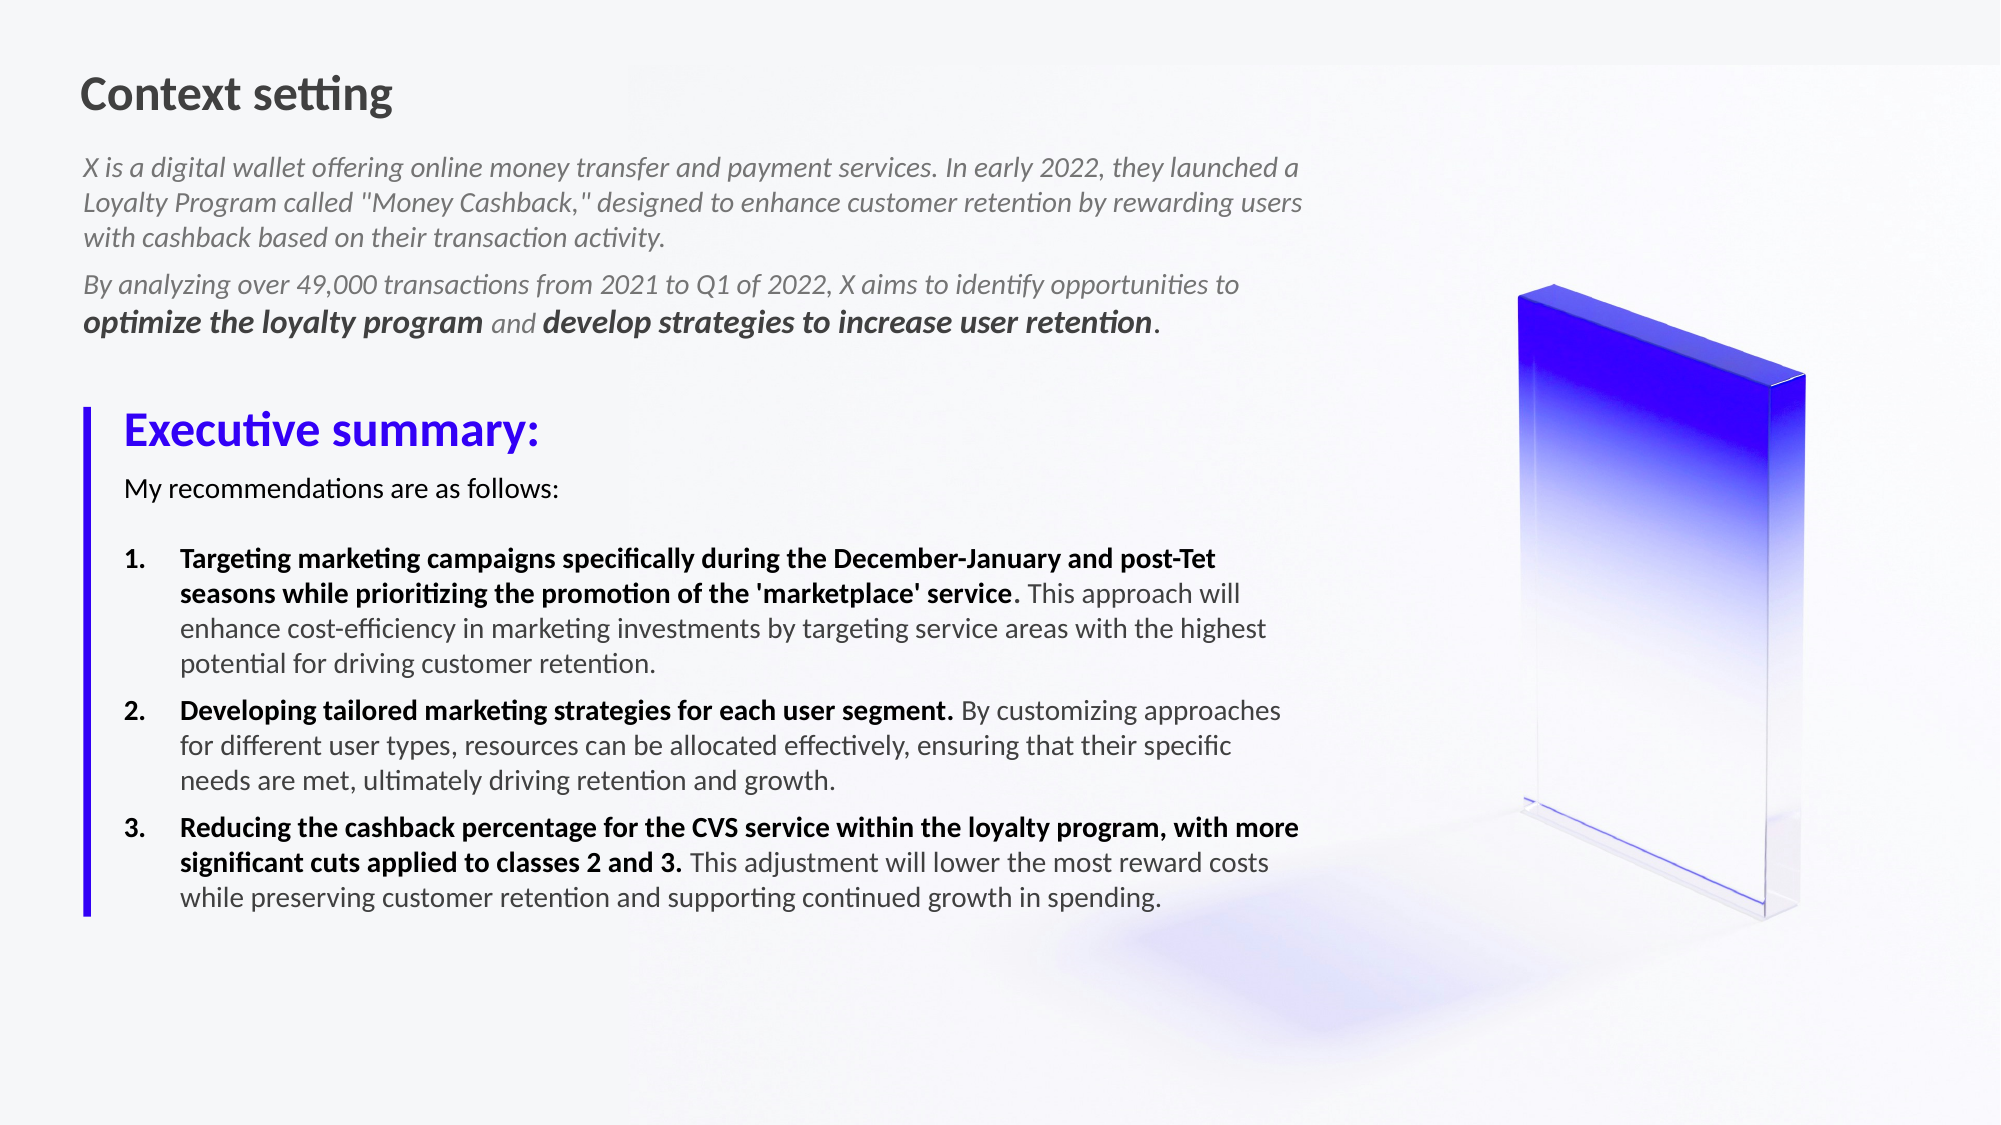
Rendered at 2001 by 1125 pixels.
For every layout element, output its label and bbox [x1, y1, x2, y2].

text_box [82, 388, 1317, 927]
text_box [0, 0, 2000, 1125]
